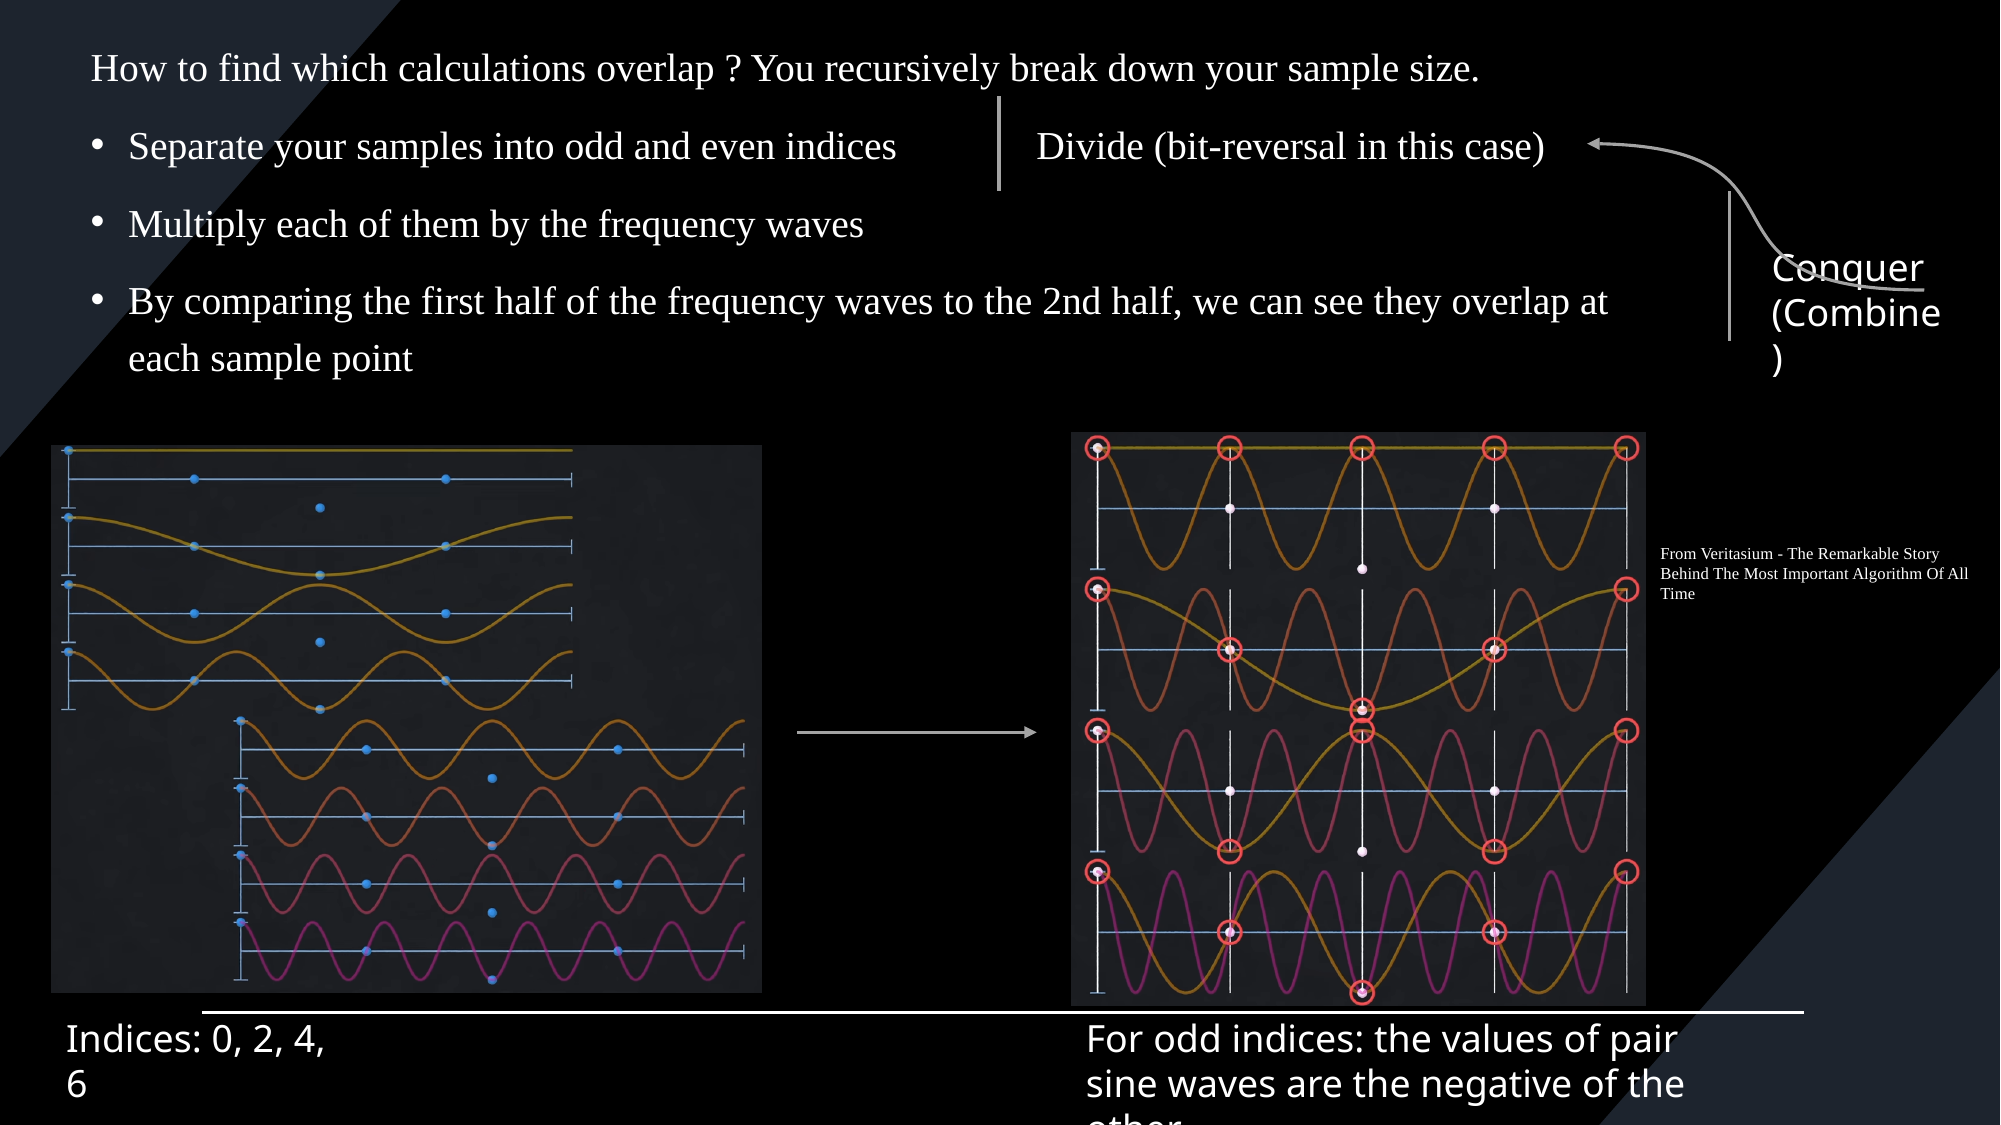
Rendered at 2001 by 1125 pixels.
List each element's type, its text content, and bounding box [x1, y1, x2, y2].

text_box Indices: 0, 2, 4, 6 [51, 1007, 368, 1113]
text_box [1587, 143, 1925, 290]
text_box For odd indices: the values of pair sine waves are the negative of the other [1071, 1007, 1724, 1125]
list How to find which calculations overlap ? You recursively break down your sample size. Separate your samples into odd and even indices Divide (bit-reversal in this case) Multiply each of them by the frequency waves By comparing the first half of the frequency waves to the 2nd half, we can see they overlap at each sample point [75, 25, 1701, 611]
text_box From Veritasium - The Remarkable Story Behind The Most Important Algorithm Of All Time [1646, 535, 2000, 655]
picture [1070, 432, 1646, 1006]
picture [51, 445, 762, 993]
text_box Conquer (Combine) [1756, 236, 1964, 387]
